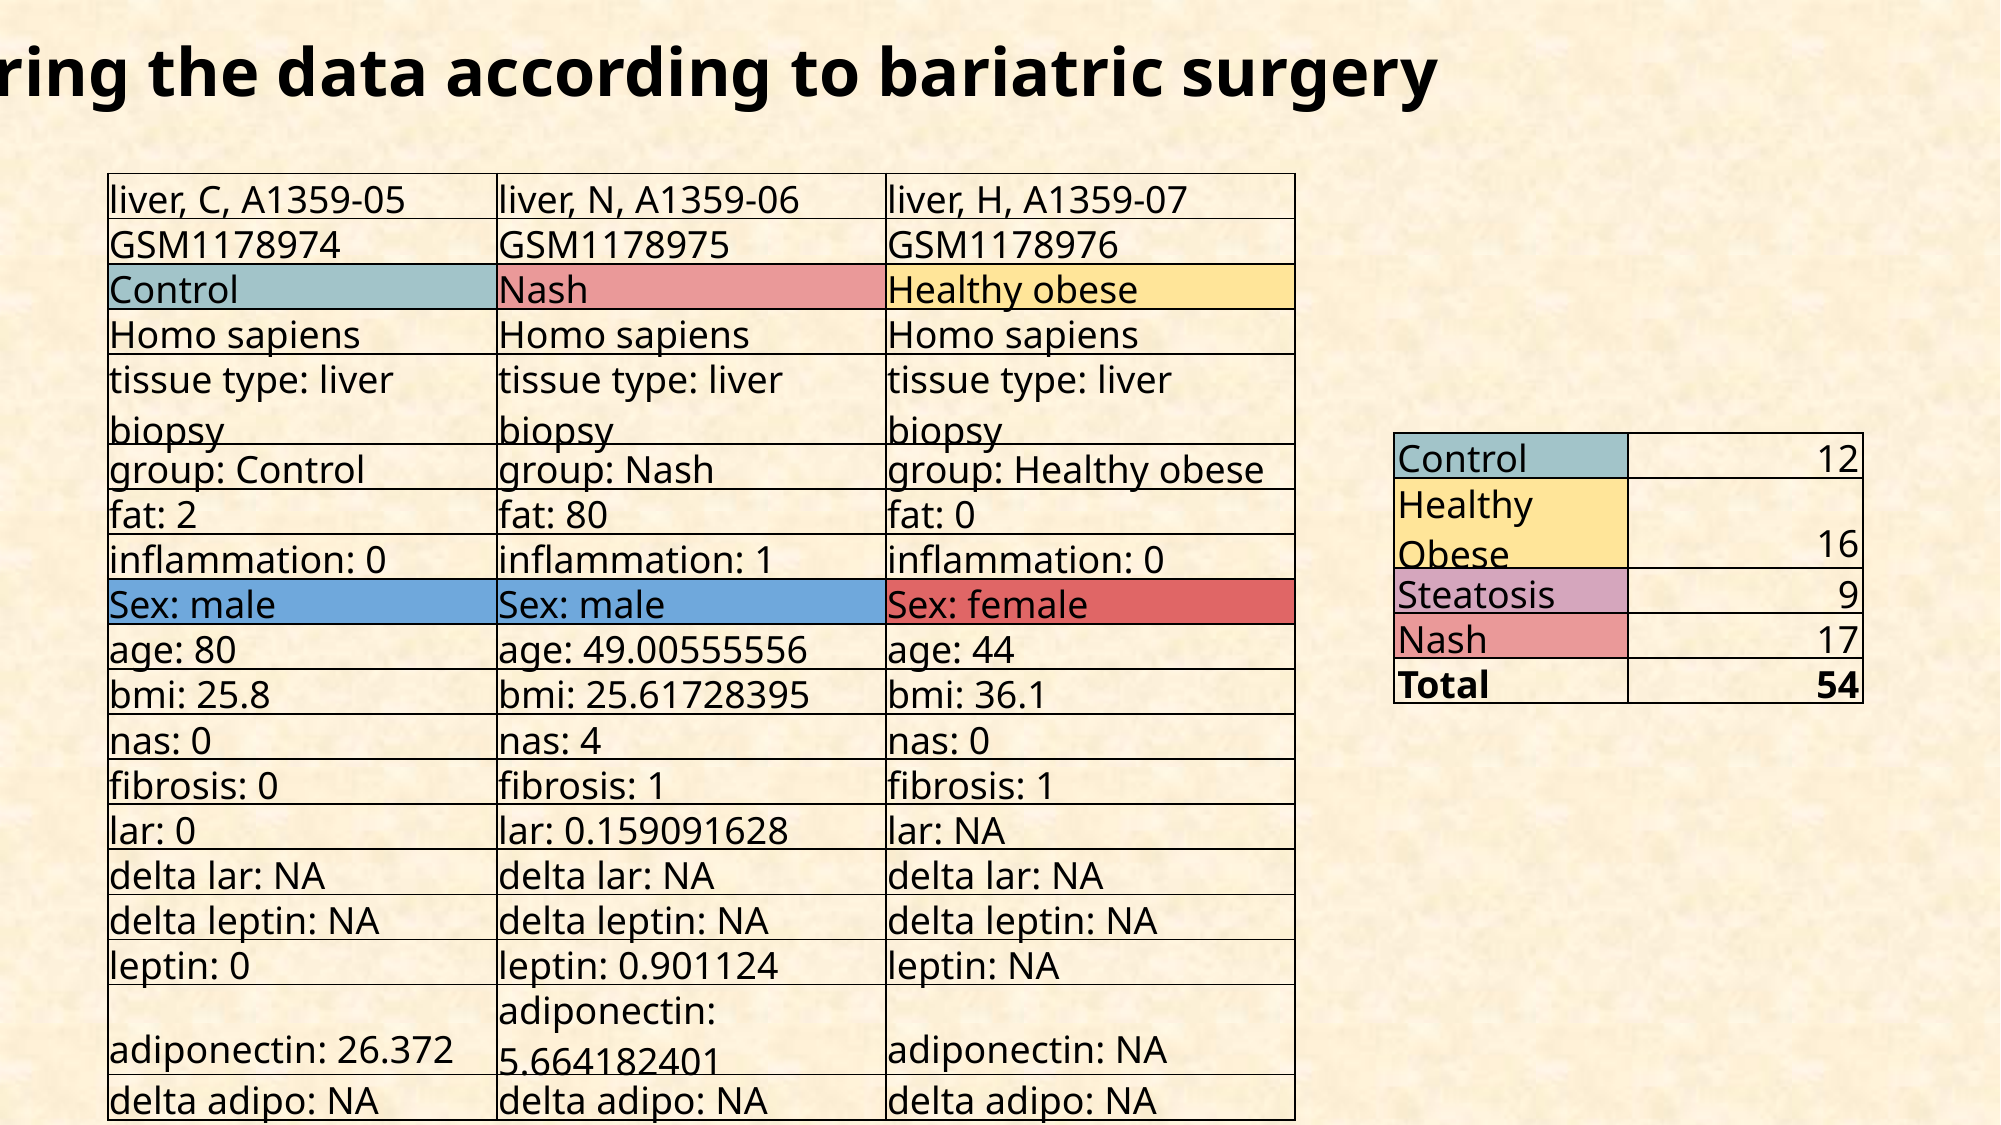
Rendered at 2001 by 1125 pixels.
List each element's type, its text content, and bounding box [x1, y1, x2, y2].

table_cell 9 [1629, 569, 1862, 612]
table_cell delta leptin: NA [498, 895, 885, 939]
table_cell Nash [1395, 614, 1627, 657]
table_header liver, H, A1359-07 [887, 174, 1294, 218]
table_cell fat: 80 [498, 490, 885, 533]
table_cell fat: 2 [109, 490, 496, 533]
table_cell age: 44 [887, 625, 1294, 668]
table_cell 16 [1629, 479, 1862, 567]
table_cell Sex: female [887, 580, 1294, 623]
table_cell GSM1178974 [109, 219, 496, 263]
table_cell adiponectin: 26.372 [109, 985, 496, 1074]
table_cell nas: 0 [887, 715, 1294, 758]
table_cell Sex: male [498, 580, 885, 623]
table_cell delta lar: NA [109, 850, 496, 894]
table_cell Total [1395, 659, 1627, 702]
table_cell delta lar: NA [498, 850, 885, 894]
table_cell lar: NA [887, 805, 1294, 848]
table_cell age: 80 [109, 625, 496, 668]
table_cell group: Control [109, 445, 496, 488]
table_cell leptin: 0.901124 [498, 940, 885, 984]
table_cell age: 49.00555556 [498, 625, 885, 668]
table_cell Healthy Obese [1395, 479, 1627, 567]
table_cell delta adipo: NA [109, 1075, 496, 1119]
text_box Filtering the data according to bariatric surgery [0, 22, 1455, 117]
table_cell delta leptin: NA [887, 895, 1294, 939]
table_header 12 [1629, 434, 1862, 477]
table_cell leptin: 0 [109, 940, 496, 984]
table_cell inflammation: 1 [498, 535, 885, 578]
table_cell GSM1178976 [887, 219, 1294, 263]
table_cell Homo sapiens [887, 310, 1294, 353]
table_cell inflammation: 0 [887, 535, 1294, 578]
table_cell 54 [1629, 659, 1862, 702]
table_cell group: Healthy obese [887, 445, 1294, 488]
table_cell nas: 0 [109, 715, 496, 758]
table_cell Sex: male [109, 580, 496, 623]
picture [0, 0, 2001, 1125]
table_cell bmi: 36.1 [887, 670, 1294, 713]
table_cell Homo sapiens [109, 310, 496, 353]
table_cell delta leptin: NA [109, 895, 496, 939]
table_cell Nash [498, 265, 885, 308]
table_cell GSM1178975 [498, 219, 885, 263]
table_cell lar: 0 [109, 805, 496, 848]
table_header Control [1395, 434, 1627, 477]
table_header liver, C, A1359-05 [109, 174, 496, 218]
table_cell adiponectin: 5.664182401 [498, 985, 885, 1074]
table_cell bmi: 25.8 [109, 670, 496, 713]
table_cell tissue type: liver biopsy [109, 355, 496, 443]
table_cell leptin: NA [887, 940, 1294, 984]
table_cell fibrosis: 1 [887, 760, 1294, 803]
table_cell group: Nash [498, 445, 885, 488]
table_cell Healthy obese [887, 265, 1294, 308]
table_cell lar: 0.159091628 [498, 805, 885, 848]
table_cell Control [109, 265, 496, 308]
table_cell tissue type: liver biopsy [887, 355, 1294, 443]
table_cell inflammation: 0 [109, 535, 496, 578]
table_cell 17 [1629, 614, 1862, 657]
table_cell fibrosis: 0 [109, 760, 496, 803]
table_cell fibrosis: 1 [498, 760, 885, 803]
table_cell tissue type: liver biopsy [498, 355, 885, 443]
table_cell delta adipo: NA [887, 1075, 1294, 1119]
table_cell bmi: 25.61728395 [498, 670, 885, 713]
table_cell fat: 0 [887, 490, 1294, 533]
table_header liver, N, A1359-06 [498, 174, 885, 218]
table_cell delta adipo: NA [498, 1075, 885, 1119]
table_cell adiponectin: NA [887, 985, 1294, 1074]
table_cell nas: 4 [498, 715, 885, 758]
table_cell delta lar: NA [887, 850, 1294, 894]
table_cell Homo sapiens [498, 310, 885, 353]
table_cell Steatosis [1395, 569, 1627, 612]
